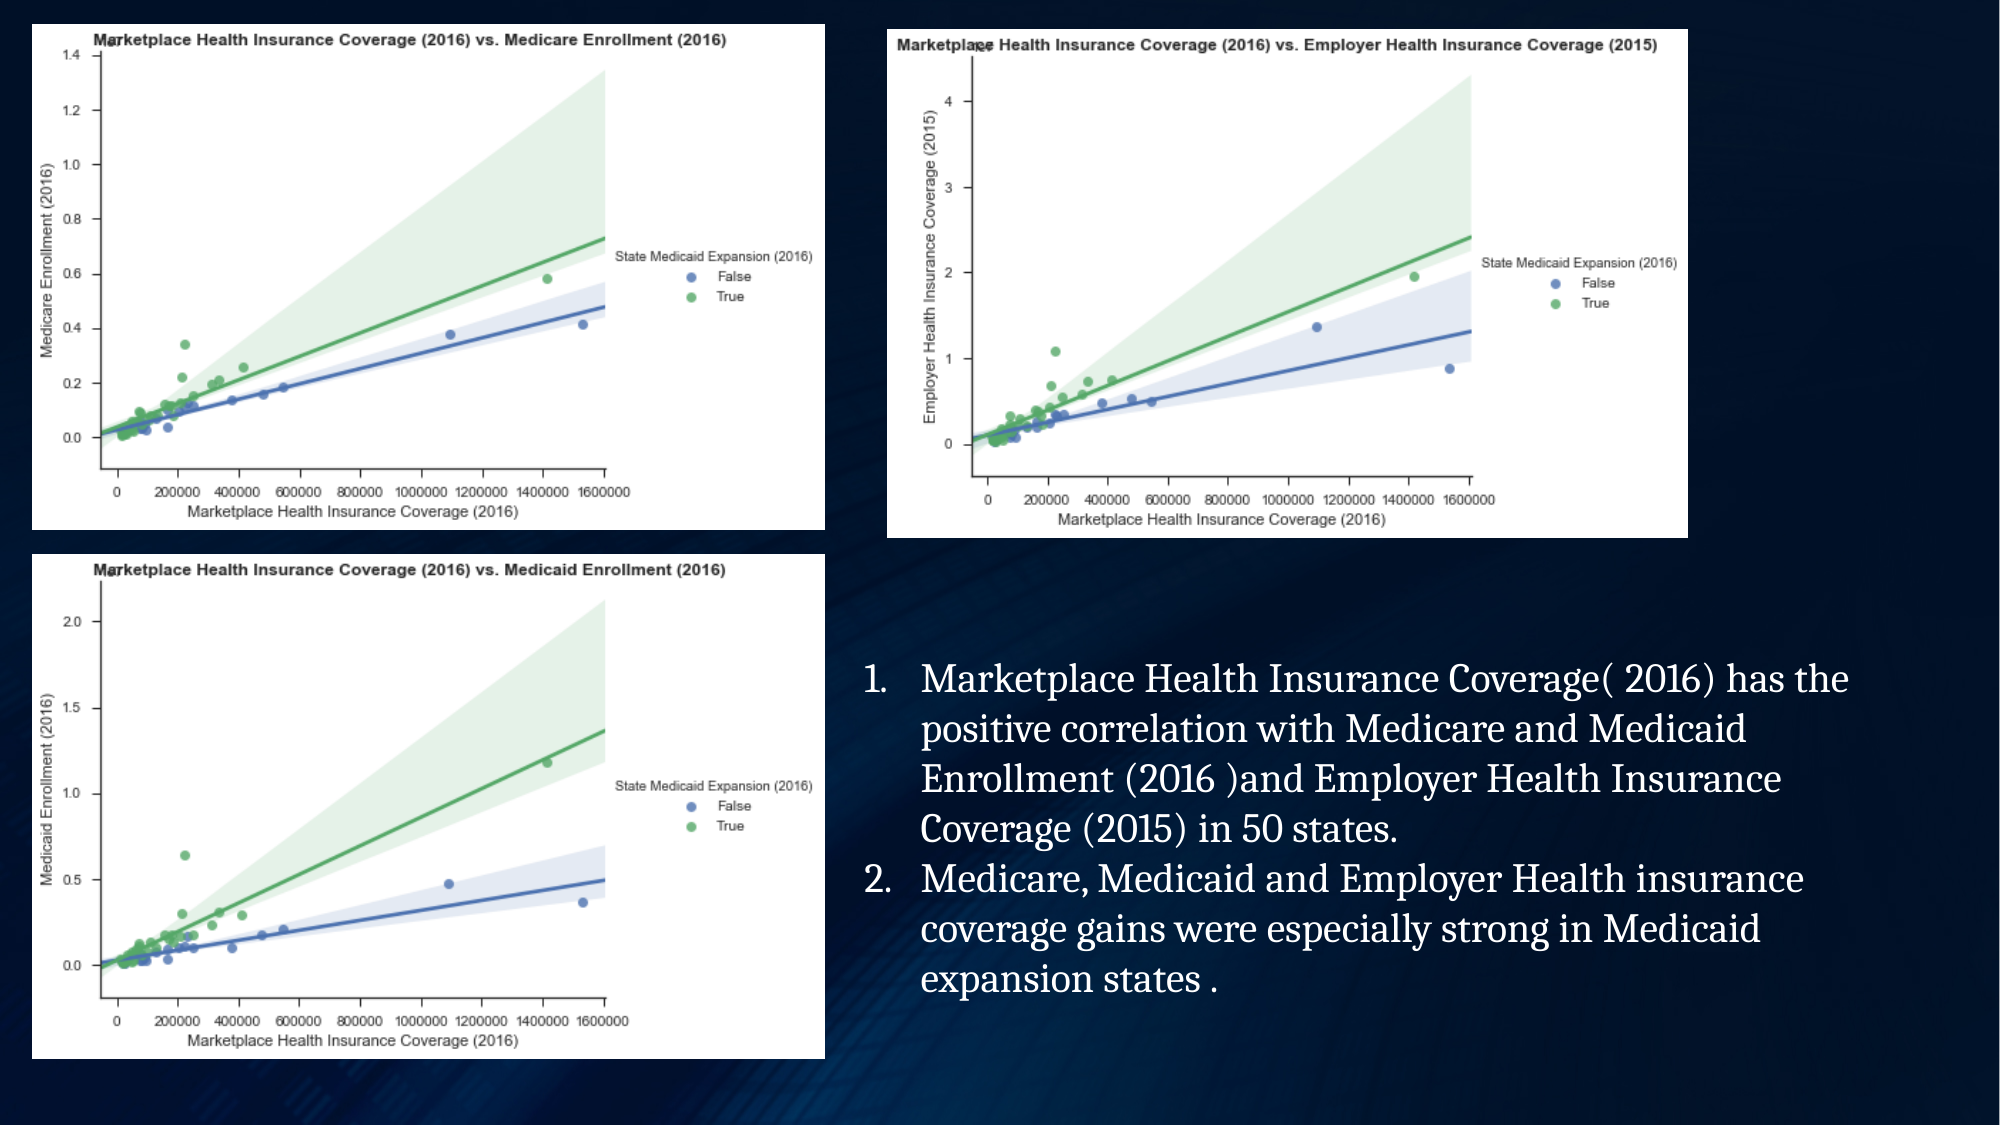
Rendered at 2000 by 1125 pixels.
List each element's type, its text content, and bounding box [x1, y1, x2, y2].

picture [0, 0, 2000, 1125]
text_box Marketplace Health Insurance Coverage( 2016) has the positive correlation with Medicare and Medicaid Enrollment (2016 )and Employer Health Insurance Coverage (2015) in 50 states. Medicare, Medicaid and Employer Health insurance coverage gains were especially strong in Medicaid expansion states . [849, 562, 1913, 1057]
